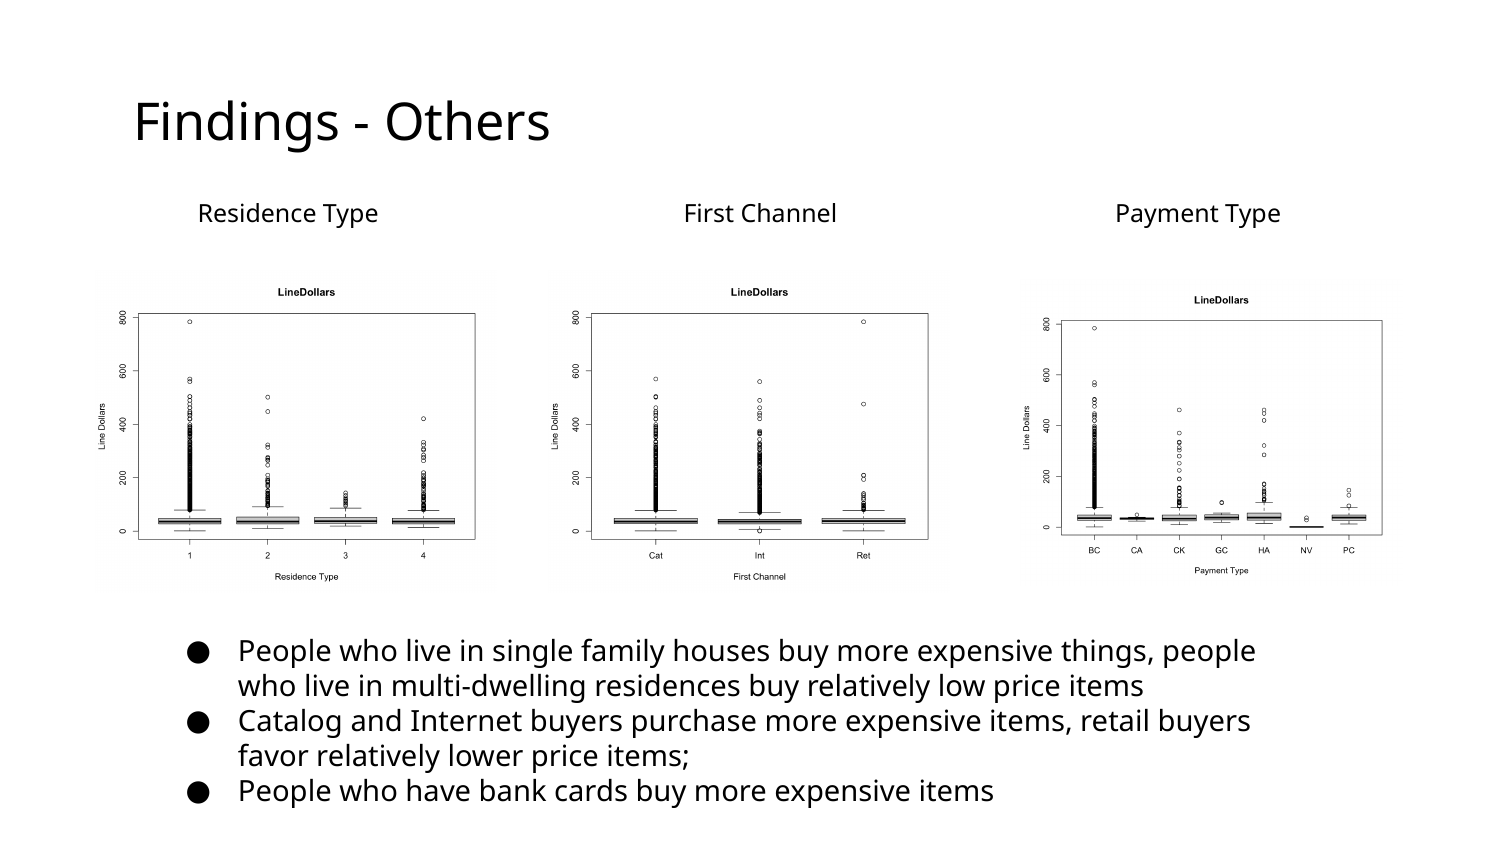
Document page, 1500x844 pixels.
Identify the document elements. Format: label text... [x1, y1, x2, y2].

text_box People who live in single family houses buy more expensive things, people who live in multi-dwelling residences buy relatively low price items Catalog and Internet buyers purchase more expensive items, retail buyers favor relatively lower price items; People who have bank cards buy more expensive items [147, 617, 1338, 822]
title Payment Type [1058, 182, 1338, 240]
picture [1020, 279, 1403, 587]
picture [548, 270, 950, 593]
title Residence Type [152, 182, 431, 240]
title Findings - Others [118, 72, 1382, 167]
picture [95, 270, 497, 593]
title First Channel [621, 182, 900, 240]
